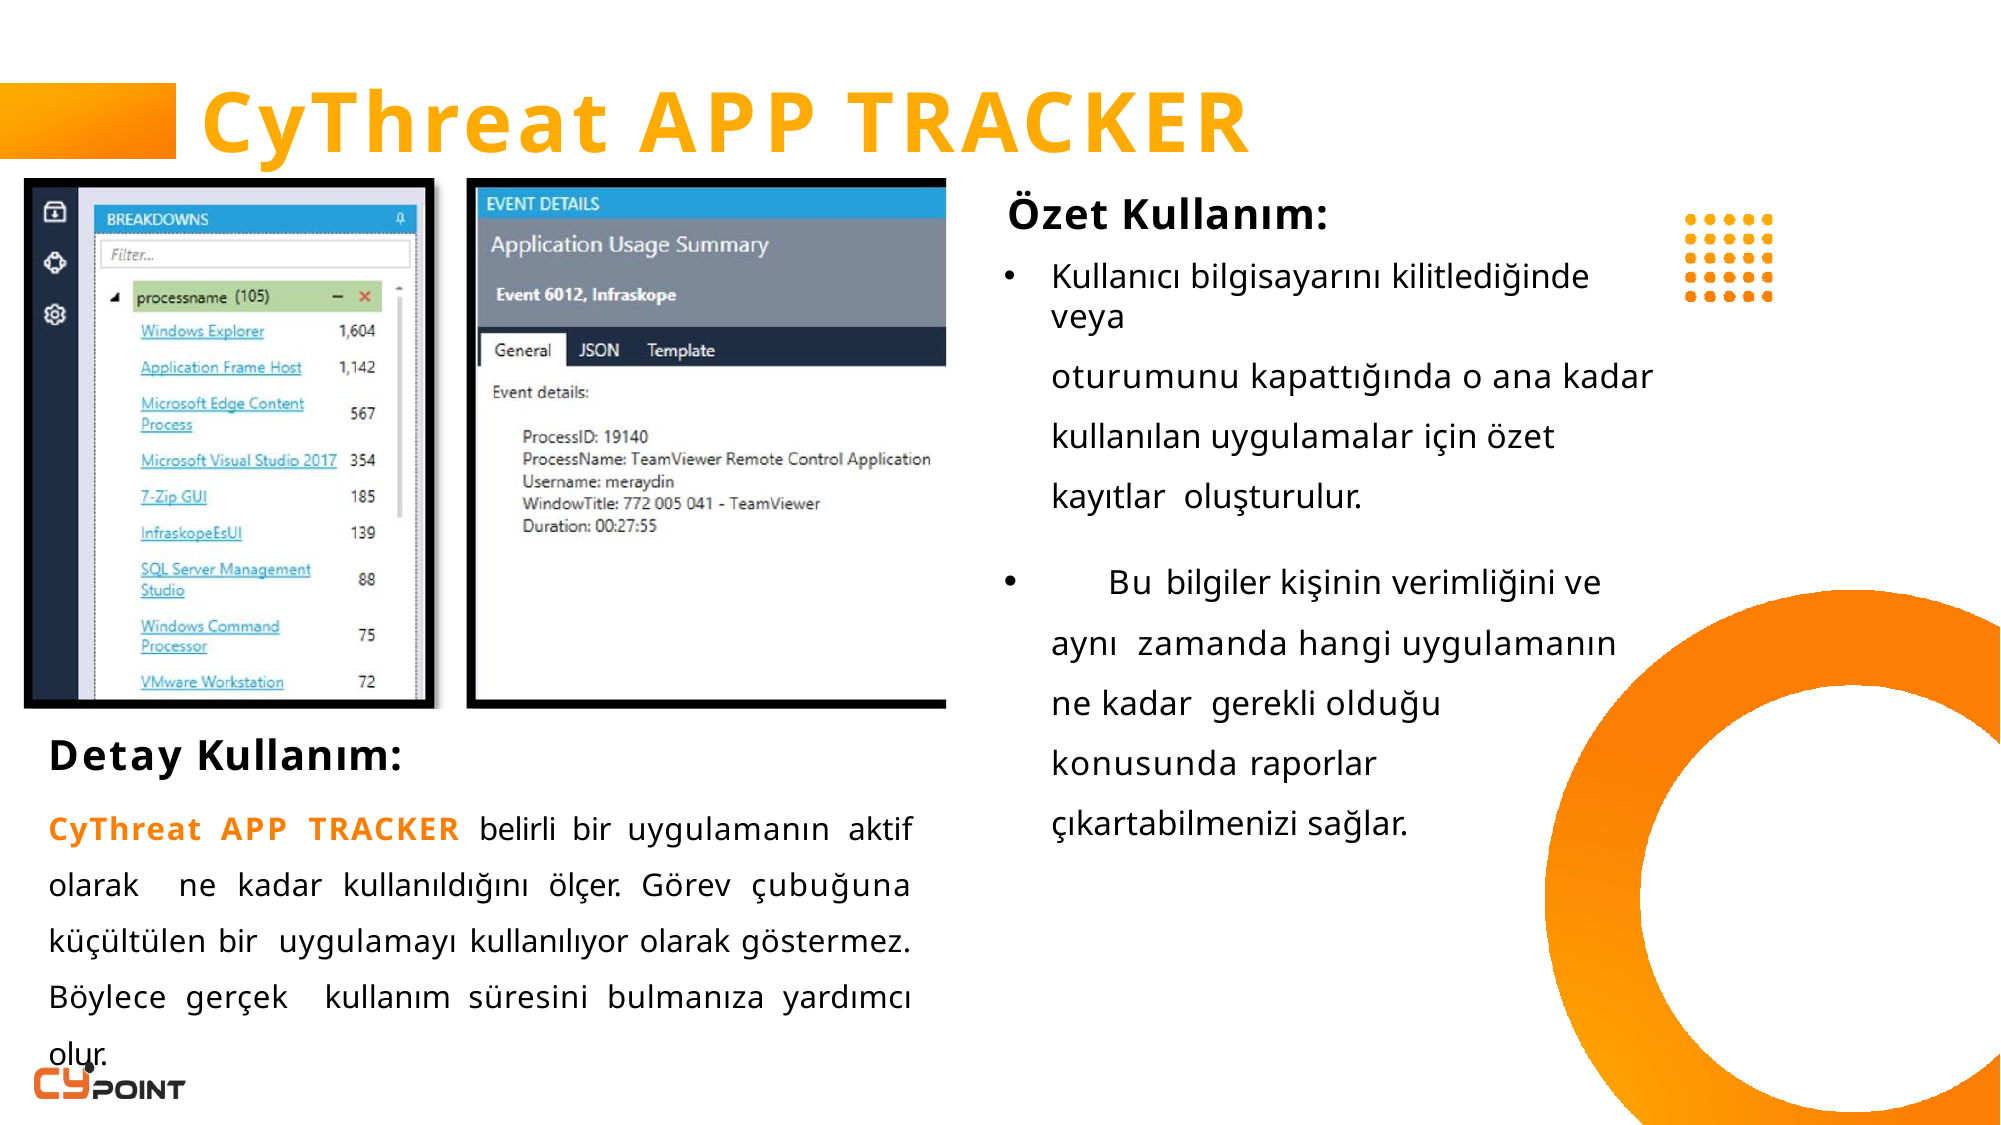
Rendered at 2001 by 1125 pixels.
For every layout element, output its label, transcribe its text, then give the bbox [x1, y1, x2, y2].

text_box Özet Kullanım: Kullanıcı bilgisayarını kilitlediğinde veya oturumunu kapattığında o ana kadar kullanılan uygulamalar için özet kayıtlar oluşturulur. [1001, 162, 1663, 515]
text_box [23, 178, 947, 709]
text_box [0, 83, 176, 159]
text_box [1685, 214, 1773, 302]
text_box [34, 1062, 186, 1099]
title CyThreat APP TRACKER [198, 67, 1625, 257]
text_box Detay Kullanım: CyThreat APP TRACKER belirli bir uygulamanın aktif olarak ne kadar kullanıldığını ölçer. Görev çubuğuna küçültülen bir uygulamayı kullanılıyor olarak göstermez. Böylece gerçek kullanım süresini bulmanıza yardımcı olur. [46, 727, 914, 1072]
text_box Bu bilgiler kişinin verimliğini ve aynı zamanda hangi uygulamanın ne kadar gerekli olduğu konusunda raporlar çıkartabilmenizi sağlar. [1001, 532, 1641, 843]
text_box [1545, 590, 2000, 1125]
